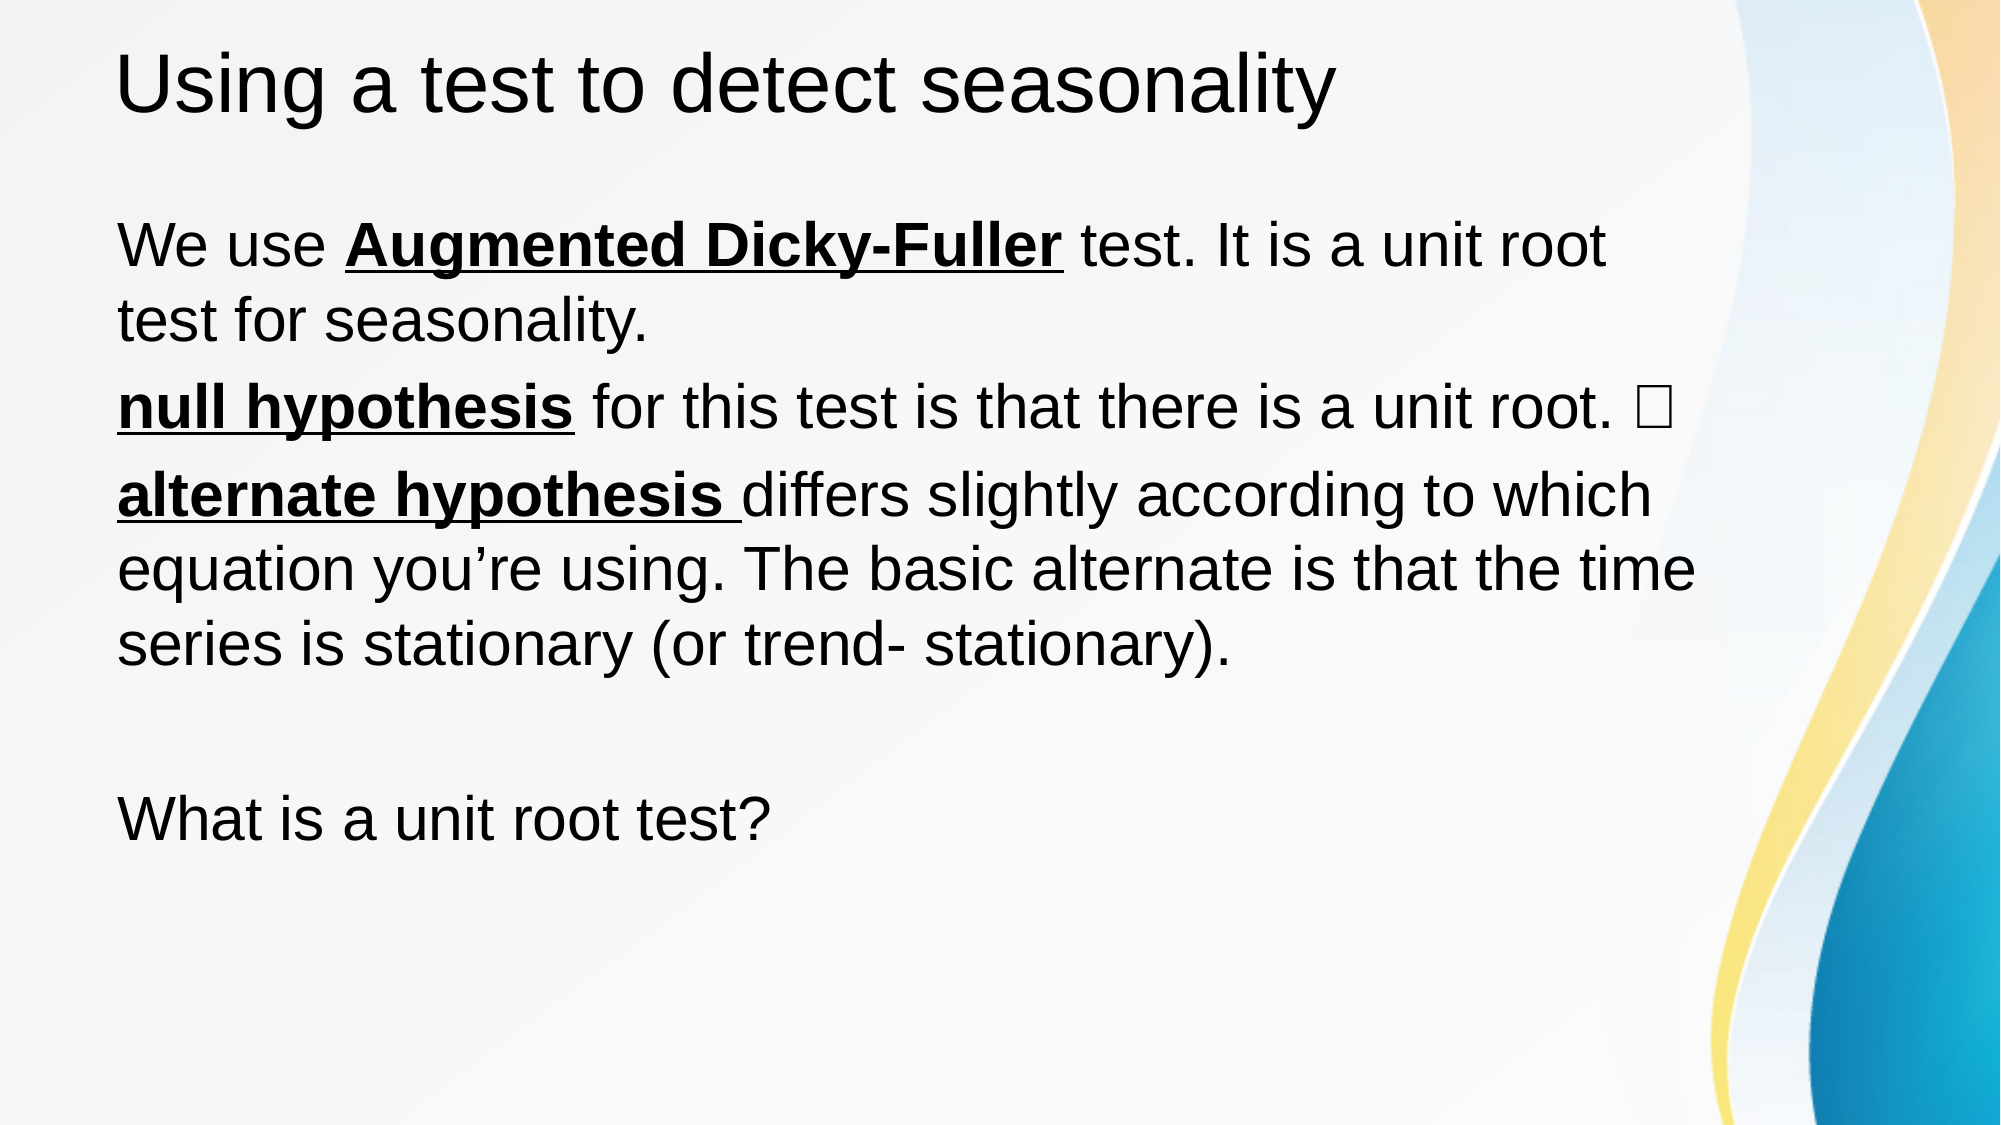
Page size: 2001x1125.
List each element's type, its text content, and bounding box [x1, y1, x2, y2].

picture [0, 0, 2001, 1125]
slide_number [1433, 1024, 1900, 1103]
list We use Augmented Dicky-Fuller test. It is a unit root test for seasonality. null hypothesis for this test is that there is a unit root.  alternate hypothesis differs slightly according to which equation you’re using. The basic alternate is that the time series is stationary (or trend- stationary). What is a unit root test? [102, 195, 1720, 1009]
title Using a test to detect seasonality [99, 30, 1901, 127]
